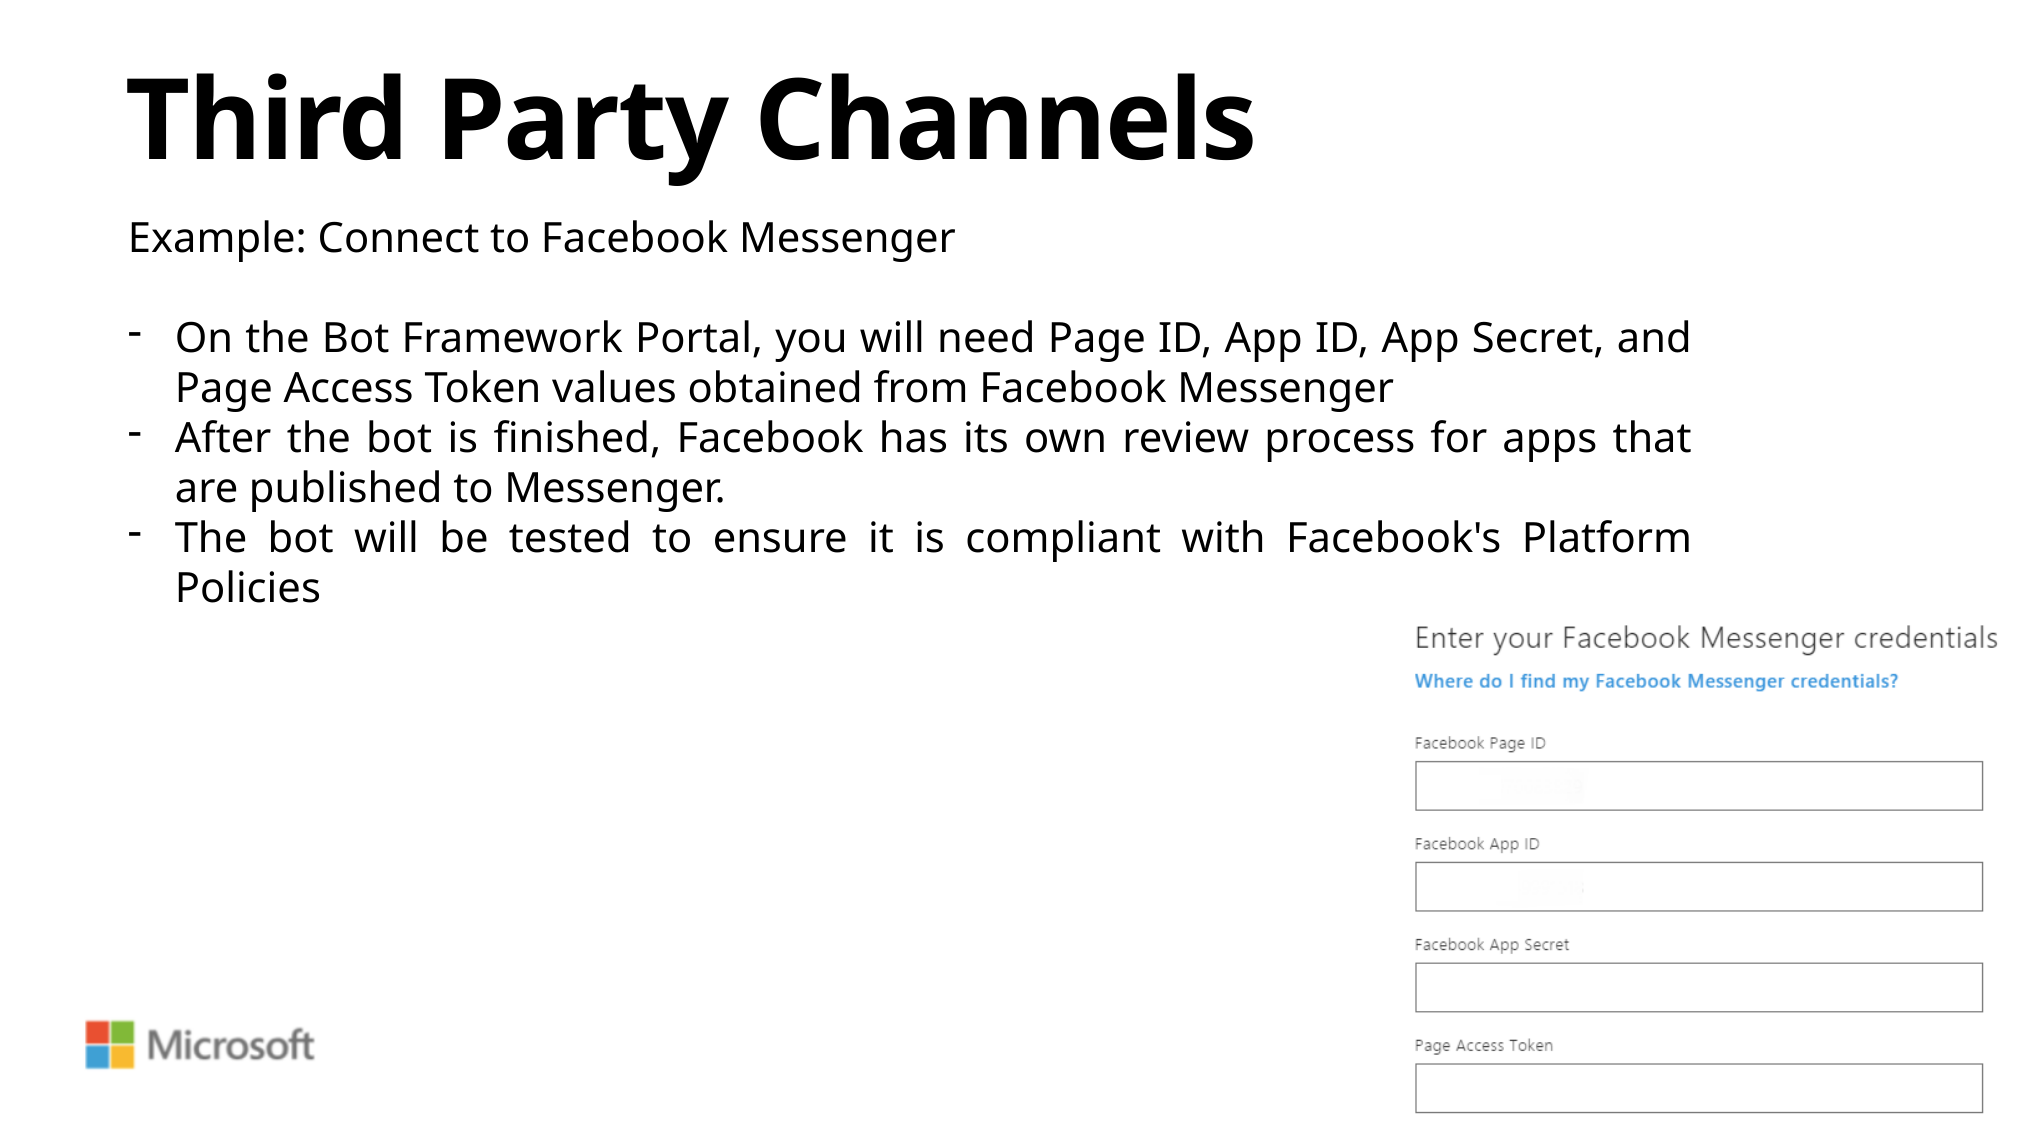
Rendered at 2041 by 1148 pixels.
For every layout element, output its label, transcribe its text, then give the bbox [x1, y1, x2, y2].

text_box Third Party Channels [110, 54, 2041, 206]
text_box Example: Connect to Facebook Messenger On the Bot Framework Portal, you will need Page ID, App ID, App Secret, and Page Access Token values obtained from Facebook Messenger After the bot is finished, Facebook has its own review process for apps that are published to Messenger. The bot will be tested to ensure it is compliant with Facebook's Platform Policies [113, 203, 1708, 669]
picture [57, 988, 333, 1087]
picture [1413, 623, 2002, 1122]
